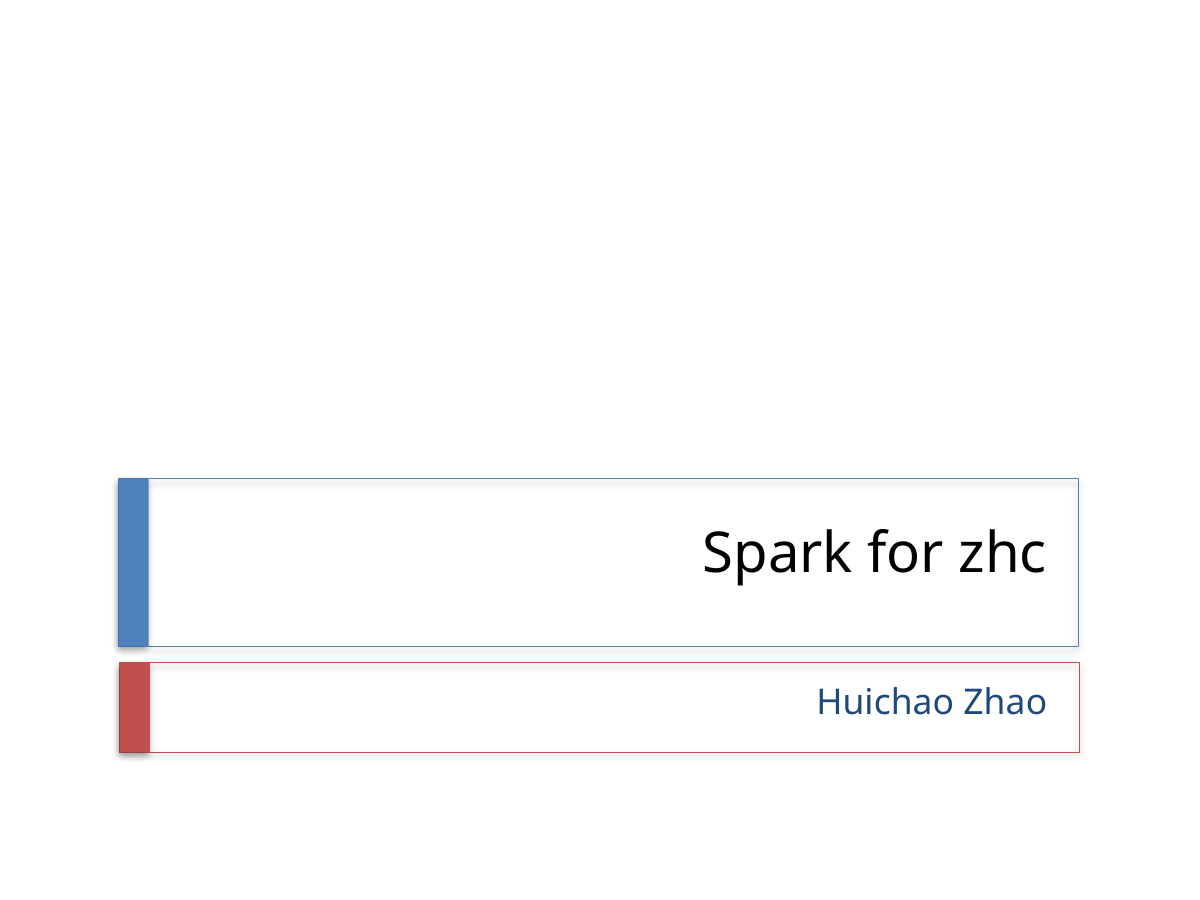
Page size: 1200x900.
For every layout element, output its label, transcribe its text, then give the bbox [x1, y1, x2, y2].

title Spark for zhc [159, 510, 1060, 640]
subtitle Huichao Zhao [159, 672, 1060, 743]
